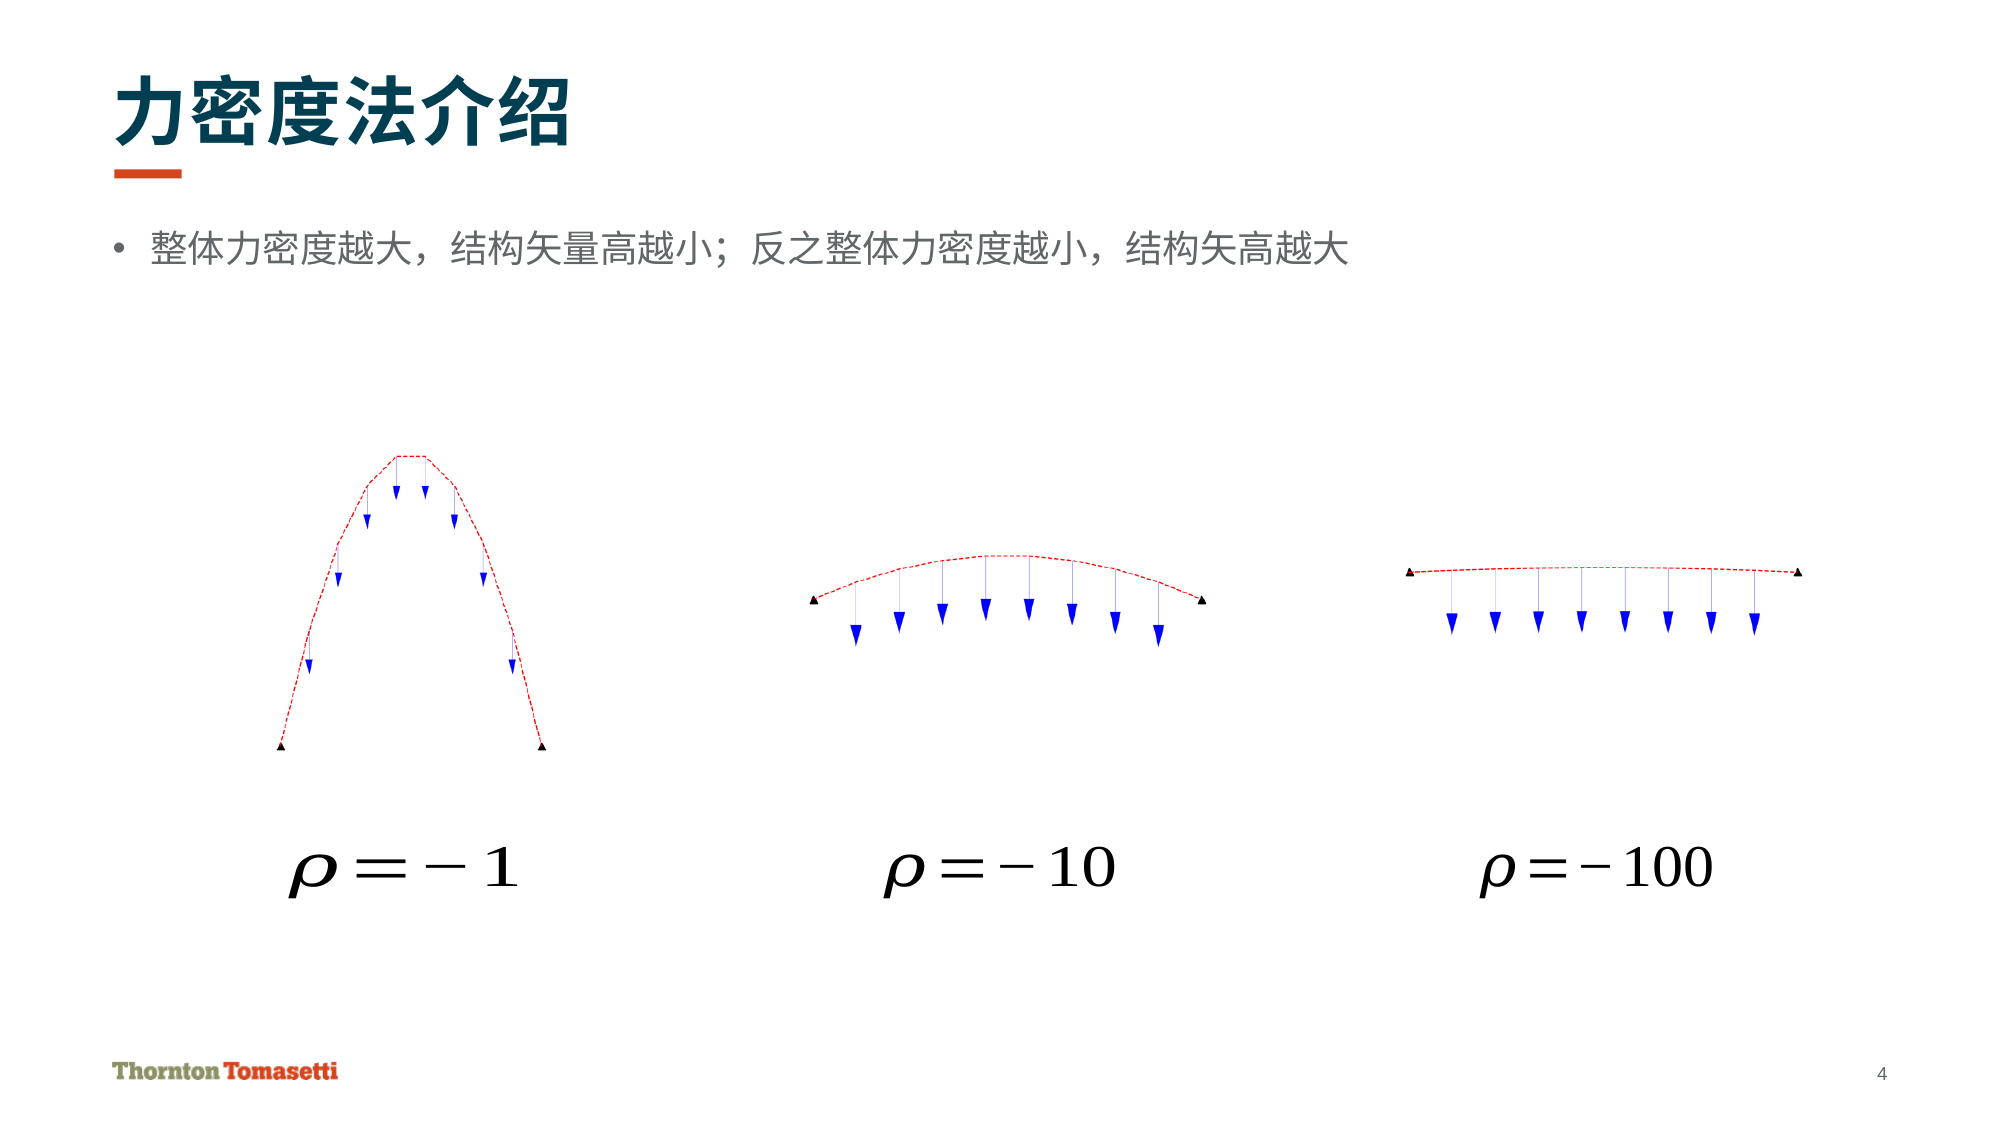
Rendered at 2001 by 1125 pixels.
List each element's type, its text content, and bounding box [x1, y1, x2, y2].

picture [127, 392, 680, 806]
list 整体力密度越大，结构矢量高越小；反之整体力密度越小，结构矢高越大 [112, 224, 1888, 320]
title 力密度法介绍 [112, 75, 1888, 170]
text_box [113, 168, 183, 179]
slide_number 4 [1831, 1042, 1888, 1103]
picture [112, 1061, 338, 1080]
picture [724, 392, 1276, 806]
picture [1320, 392, 1873, 806]
